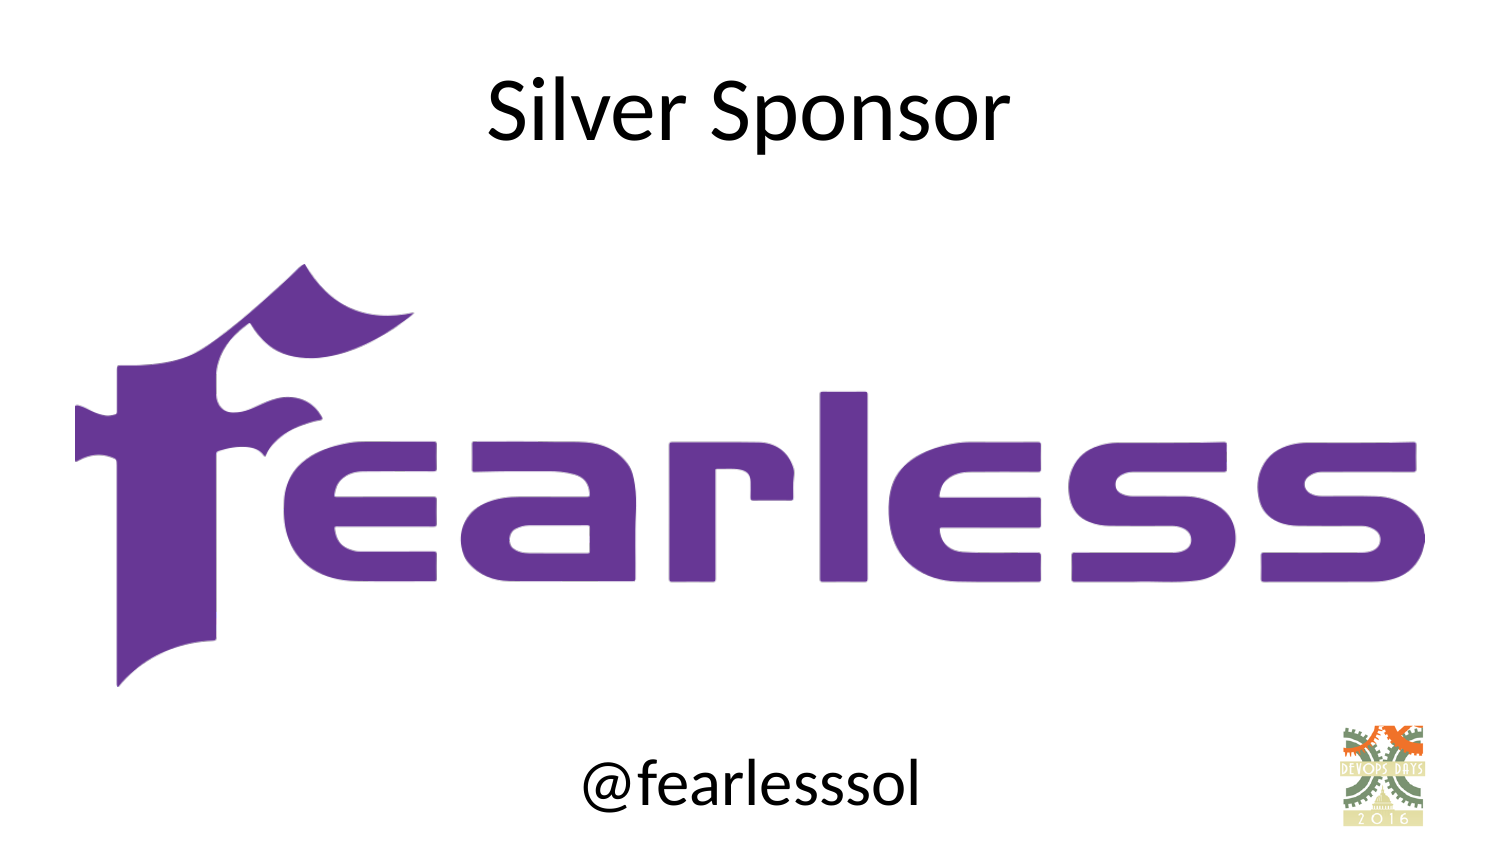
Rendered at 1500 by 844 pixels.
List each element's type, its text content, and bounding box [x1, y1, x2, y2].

text_box @fearlesssol [494, 763, 1006, 827]
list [74, 196, 1426, 754]
title Silver Sponsor [75, 33, 1425, 175]
picture [1336, 716, 1430, 837]
